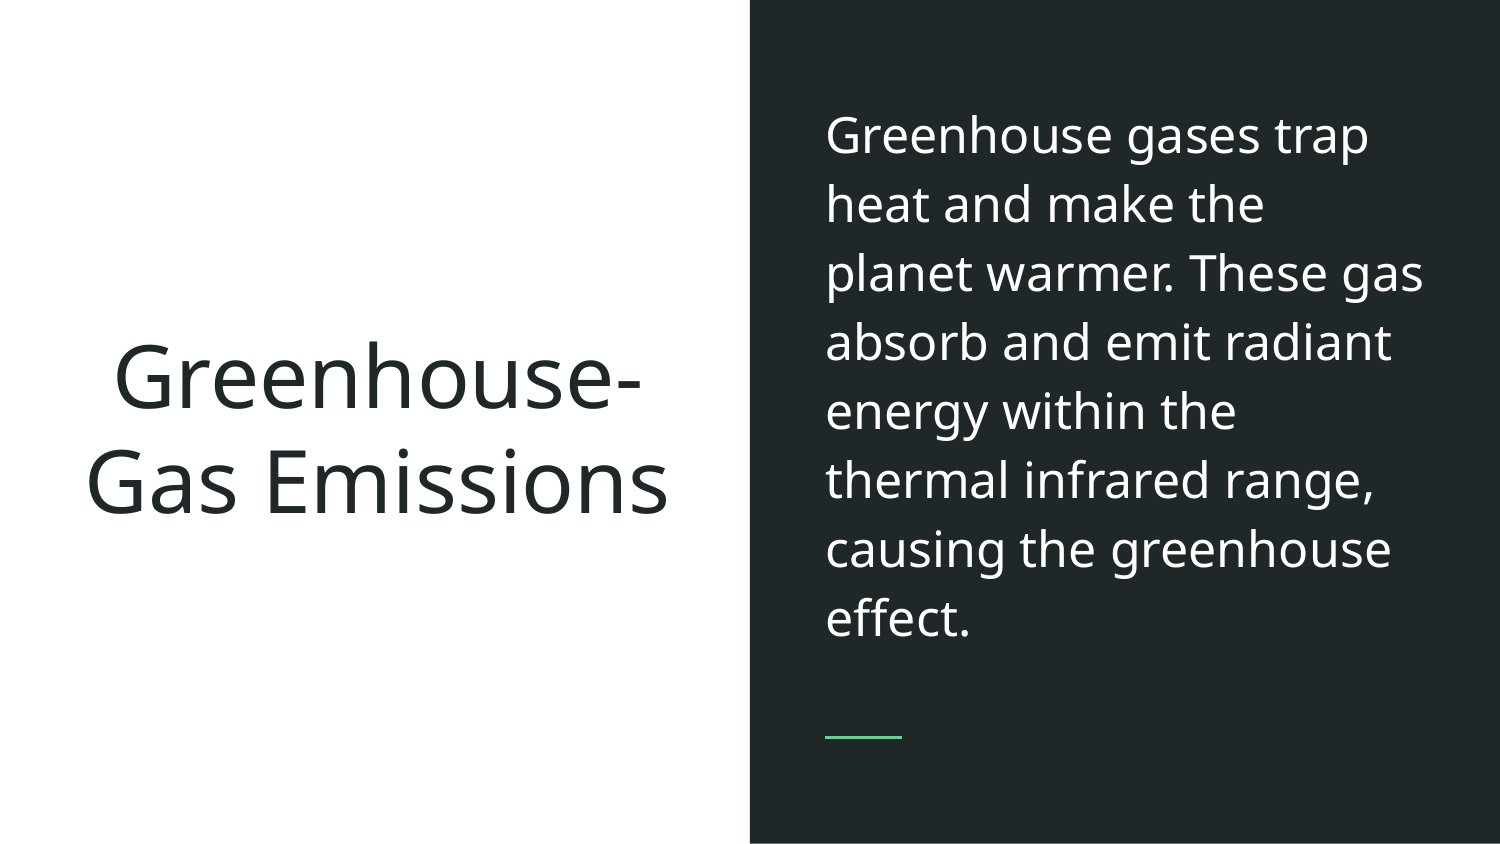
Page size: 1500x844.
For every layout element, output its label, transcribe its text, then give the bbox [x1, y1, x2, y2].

list Greenhouse gases trap heat and make the planet warmer. These gas absorb and emit radiant energy within the thermal infrared range, causing the greenhouse effect. [810, 118, 1440, 725]
title Greenhouse-Gas Emissions [35, 298, 721, 546]
